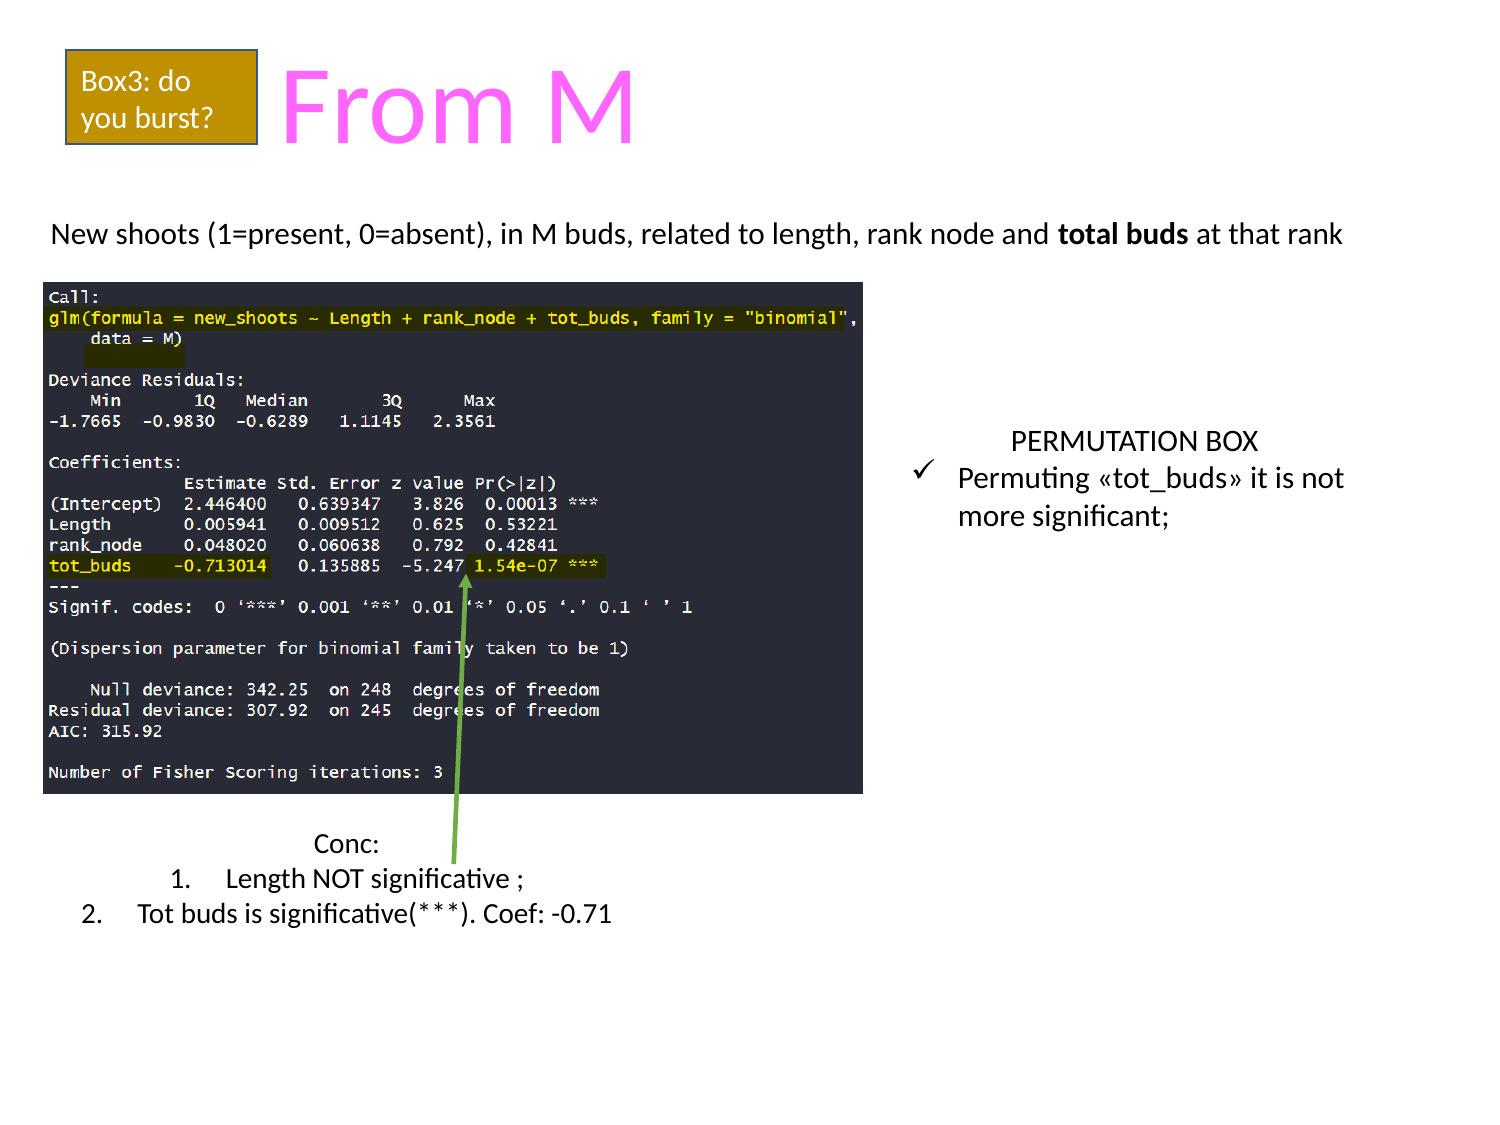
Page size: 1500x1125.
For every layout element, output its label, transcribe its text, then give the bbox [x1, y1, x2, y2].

text_box Conc: Length NOT significative ; Tot buds is significative(***). Coef: -0.71 [48, 817, 646, 937]
text_box Box3: do you burst? [65, 49, 258, 145]
text_box PERMUTATION BOX Permuting «tot_buds» it is not more significant; [896, 412, 1374, 540]
picture [23, 282, 863, 794]
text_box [453, 573, 466, 865]
text_box New shoots (1=present, 0=absent), in M buds, related to length, rank node and total buds at that rank [35, 206, 1453, 259]
text_box From M [264, 23, 655, 174]
